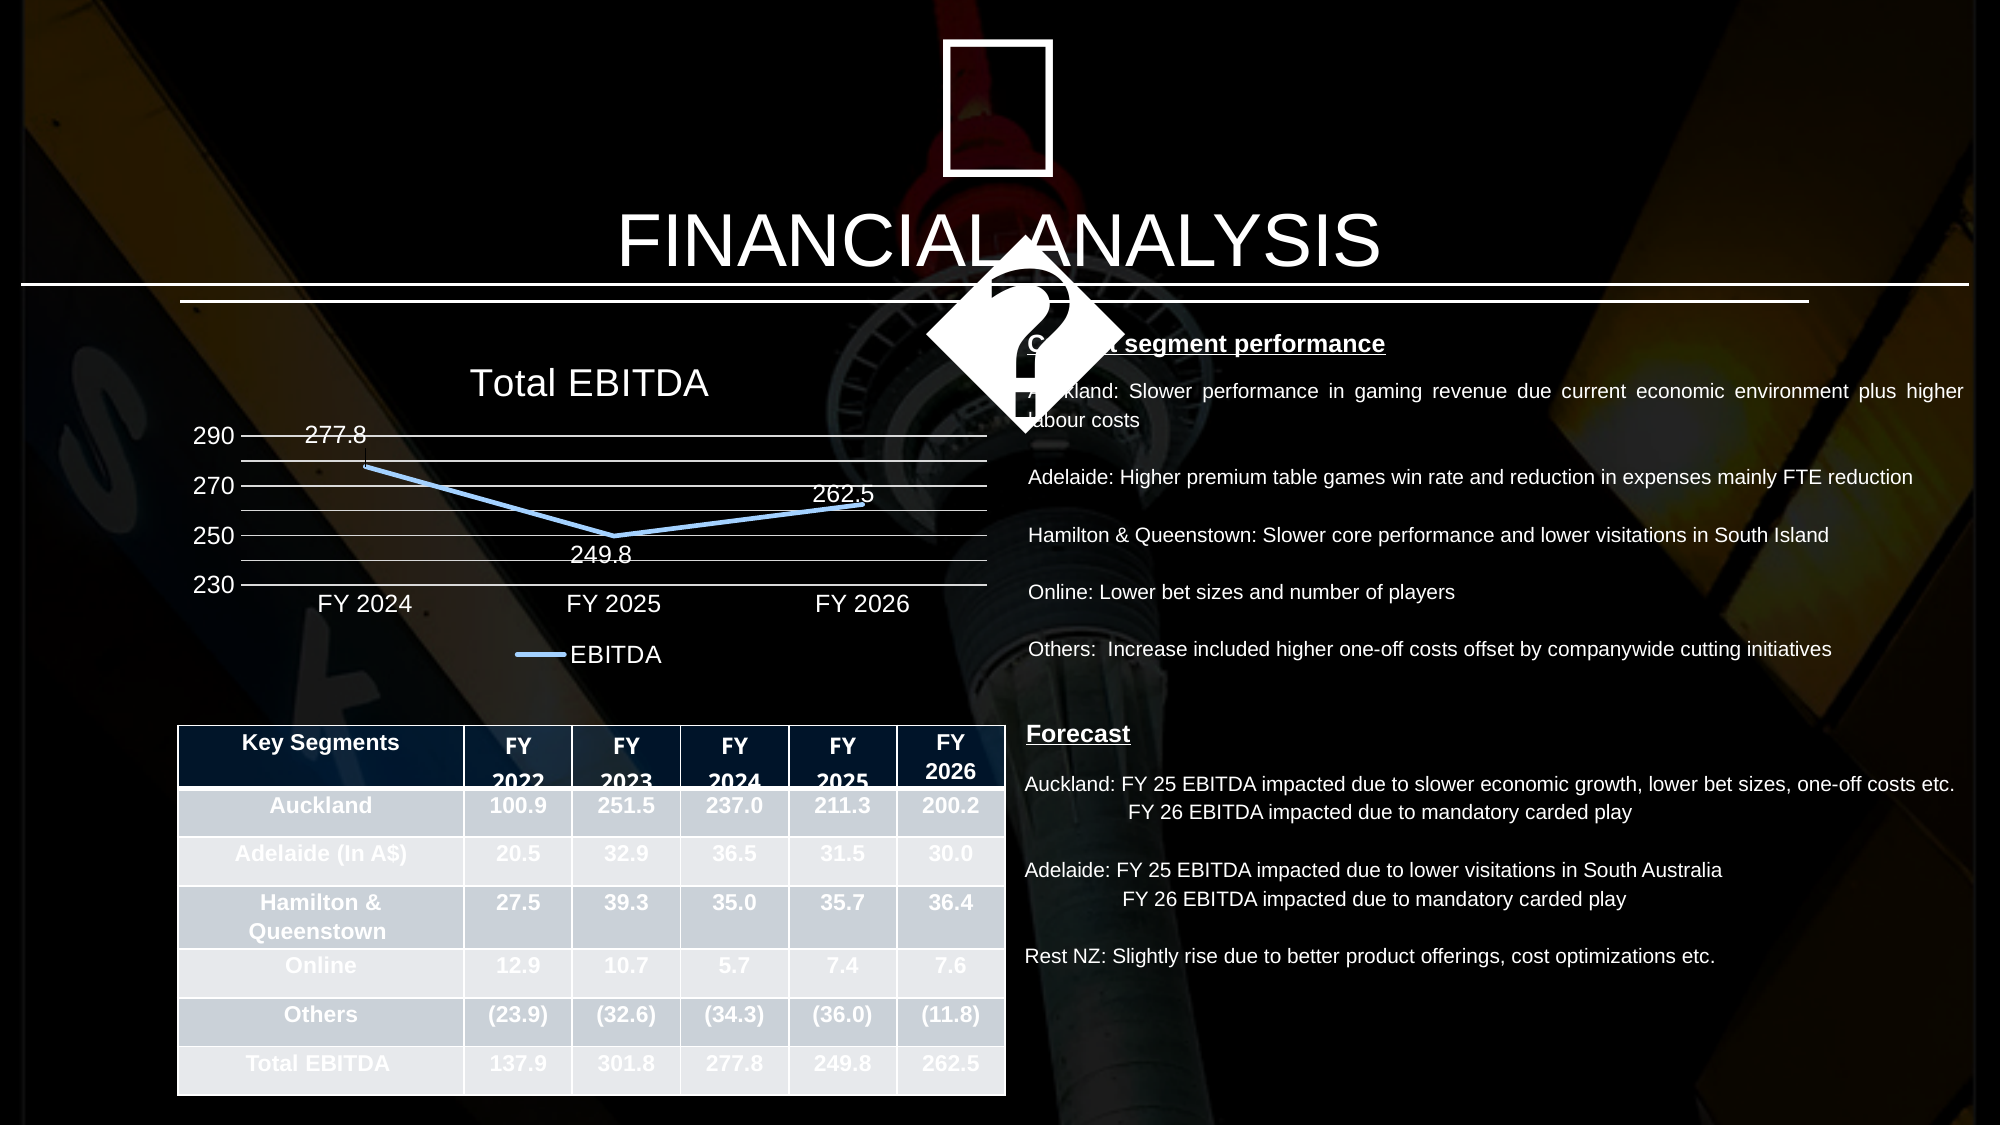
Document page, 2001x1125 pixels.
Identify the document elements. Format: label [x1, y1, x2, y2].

picture [0, 0, 2000, 1125]
chart [175, 333, 1004, 675]
